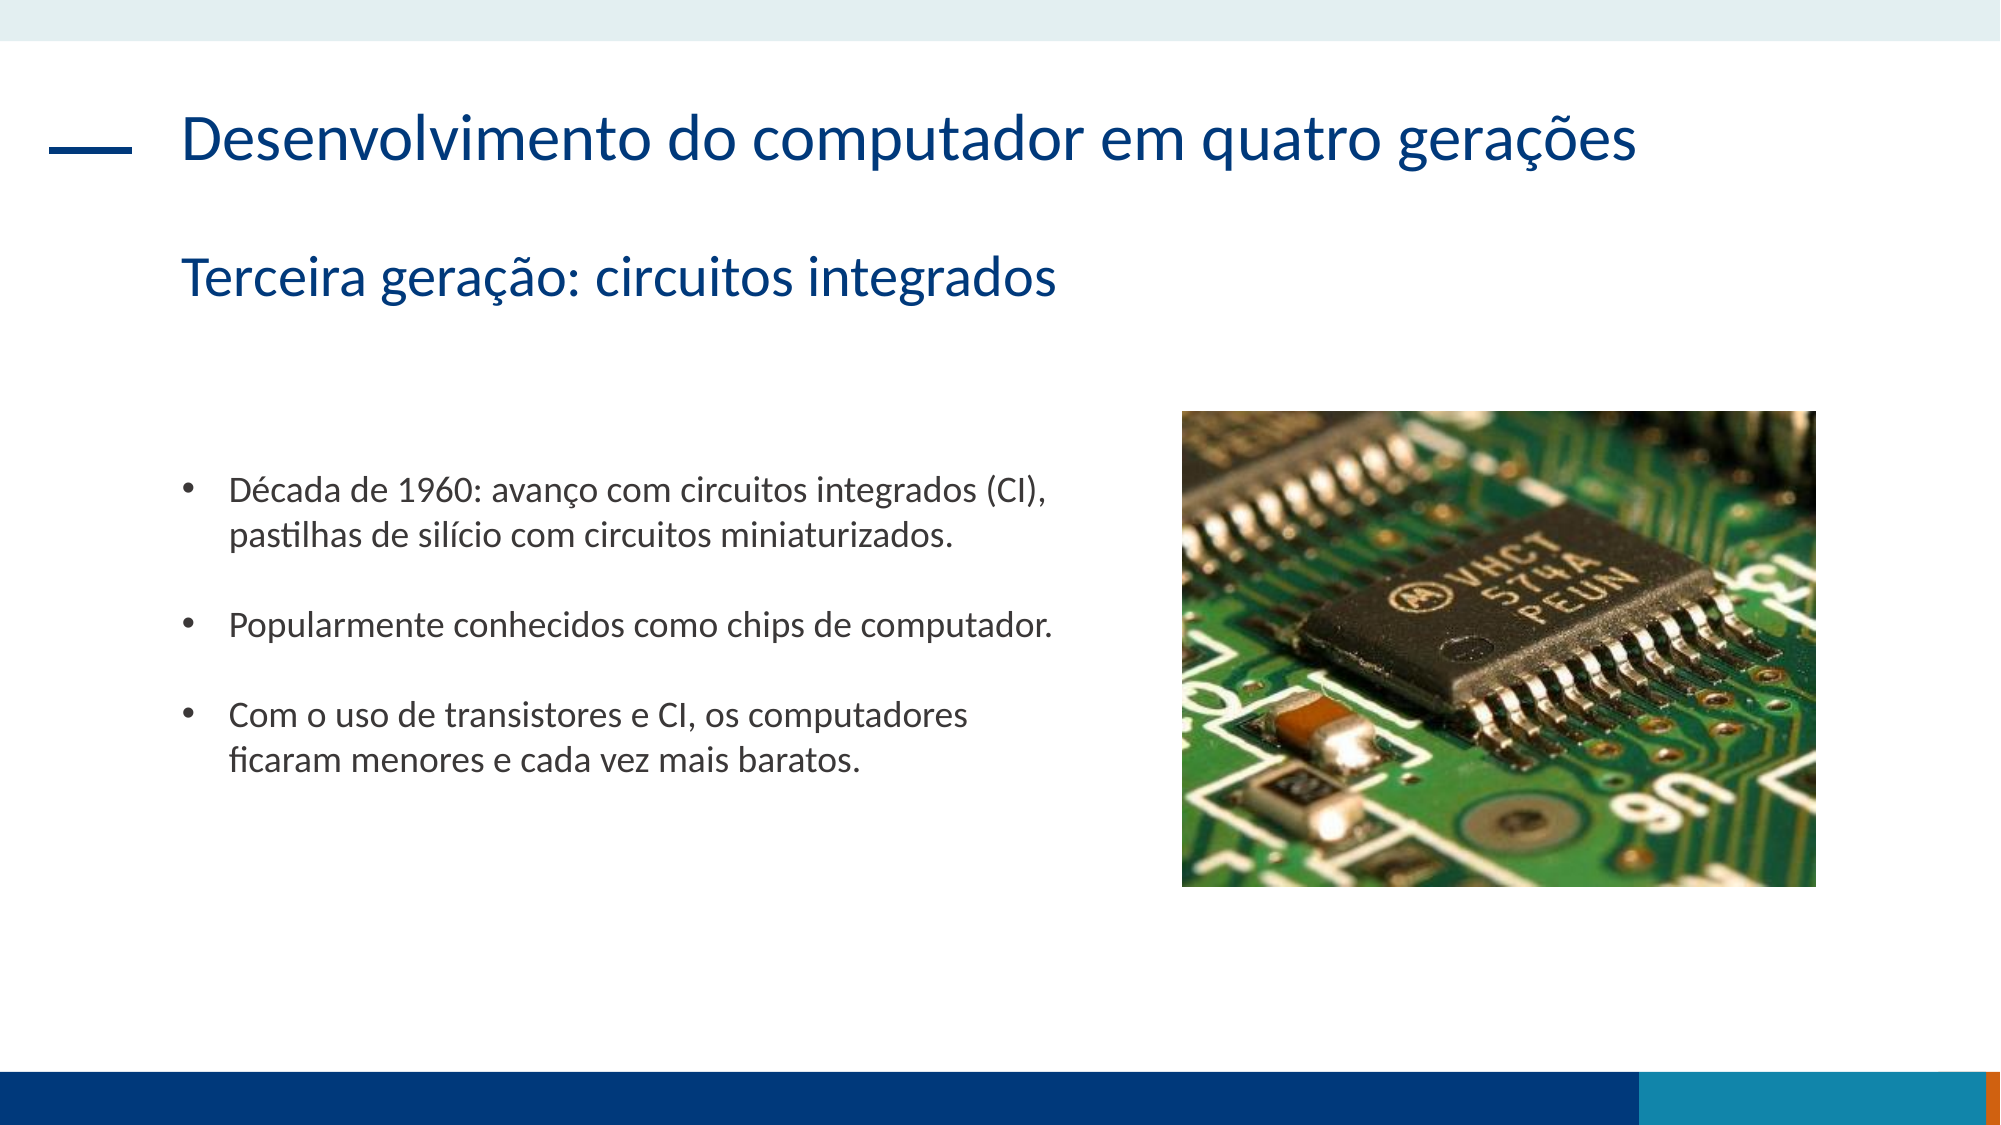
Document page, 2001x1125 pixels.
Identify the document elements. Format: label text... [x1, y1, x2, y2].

list Terceira geração: circuitos integrados [167, 238, 1833, 380]
picture [1182, 411, 1816, 887]
text_box Década de 1960: avanço com circuitos integrados (CI), pastilhas de silício com circuitos miniaturizados. Popularmente conhecidos como chips de computador. Com o uso de transistores e CI, os computadores ficaram menores e cada vez mais baratos. [167, 457, 1094, 788]
list Desenvolvimento do computador em quatro gerações [167, 95, 1833, 237]
